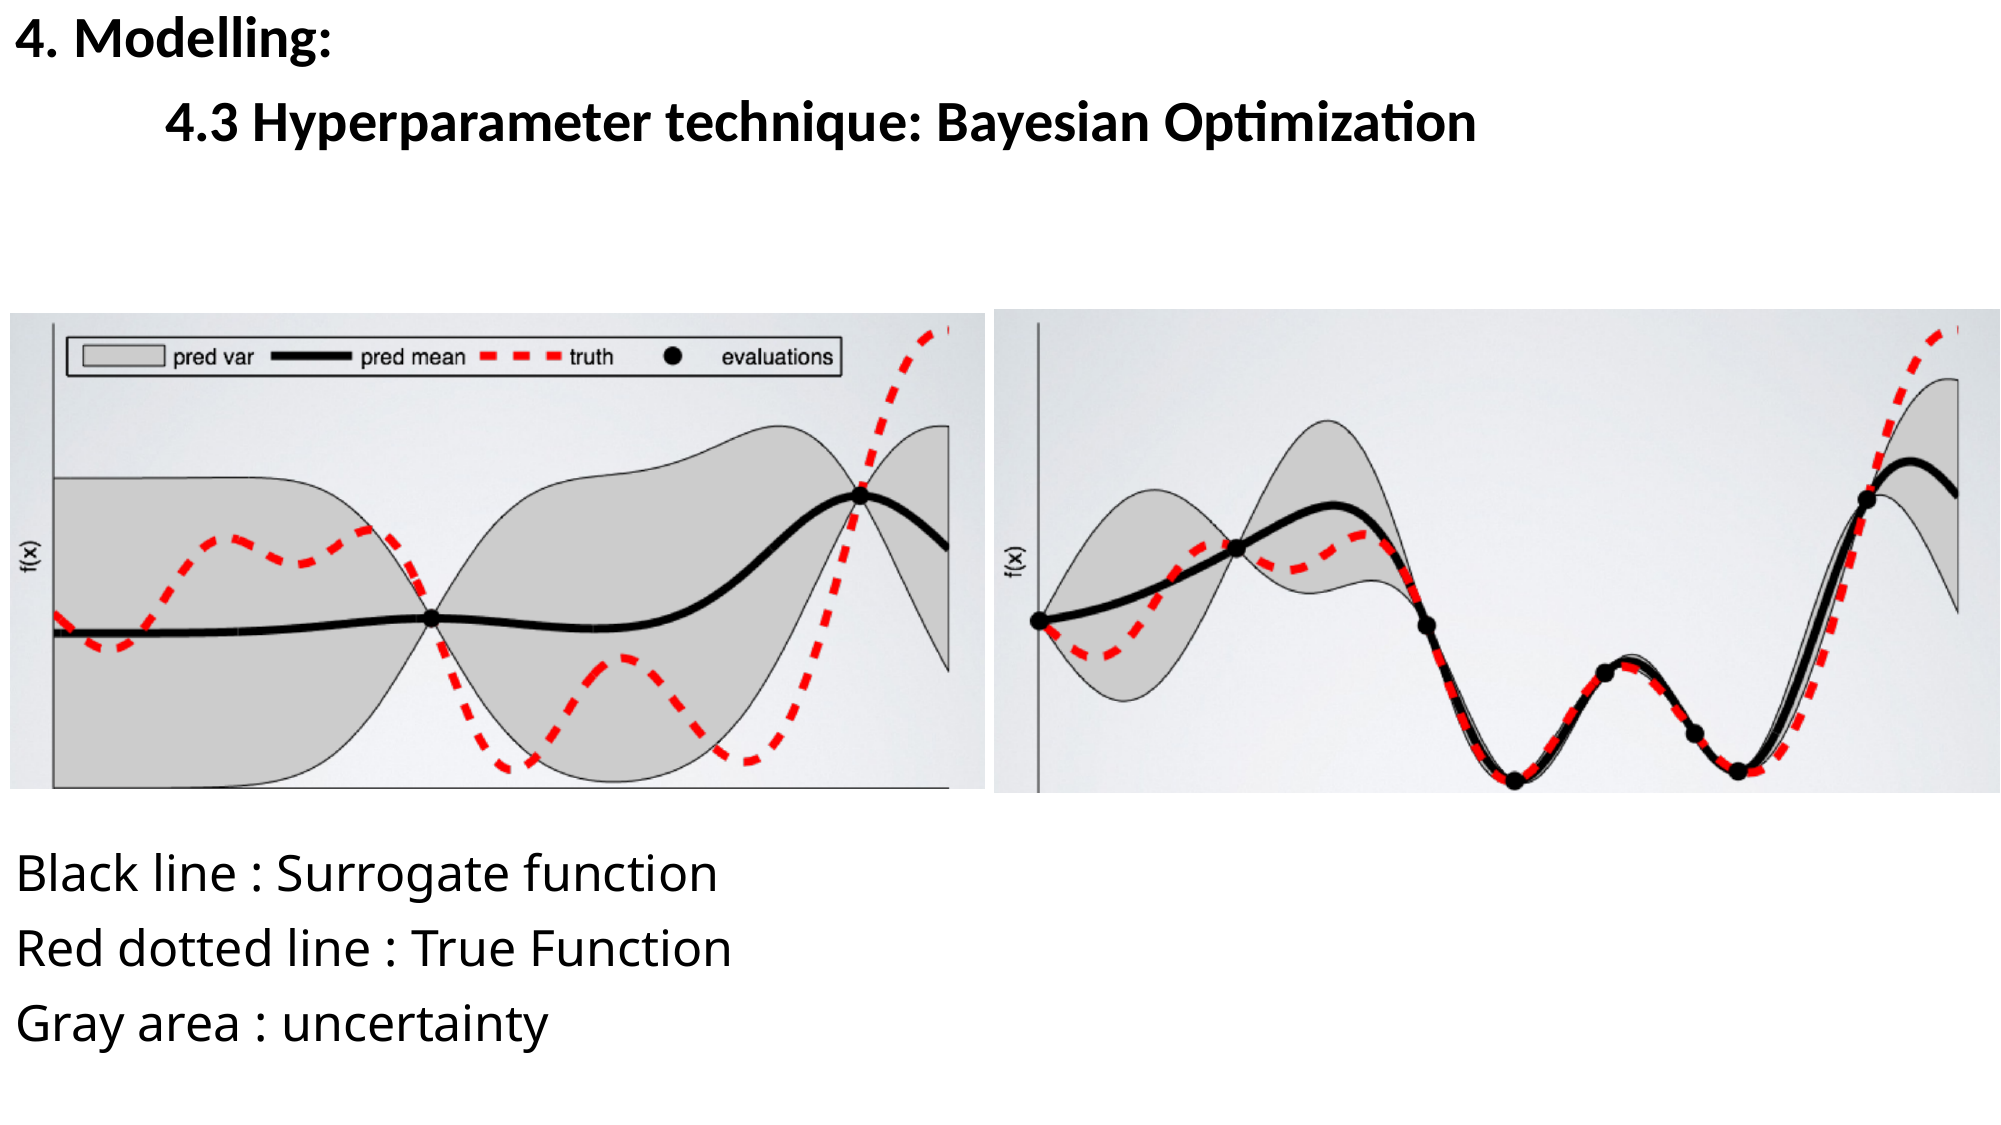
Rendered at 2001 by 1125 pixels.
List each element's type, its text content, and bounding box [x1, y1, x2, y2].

list 4. Modelling: 4.3 Hyperparameter technique: Bayesian Optimization Black line : Surrogate function Red dotted line : True Function Gray area : uncertainty [0, 0, 2000, 1125]
picture [9, 313, 985, 789]
picture [994, 309, 2000, 793]
